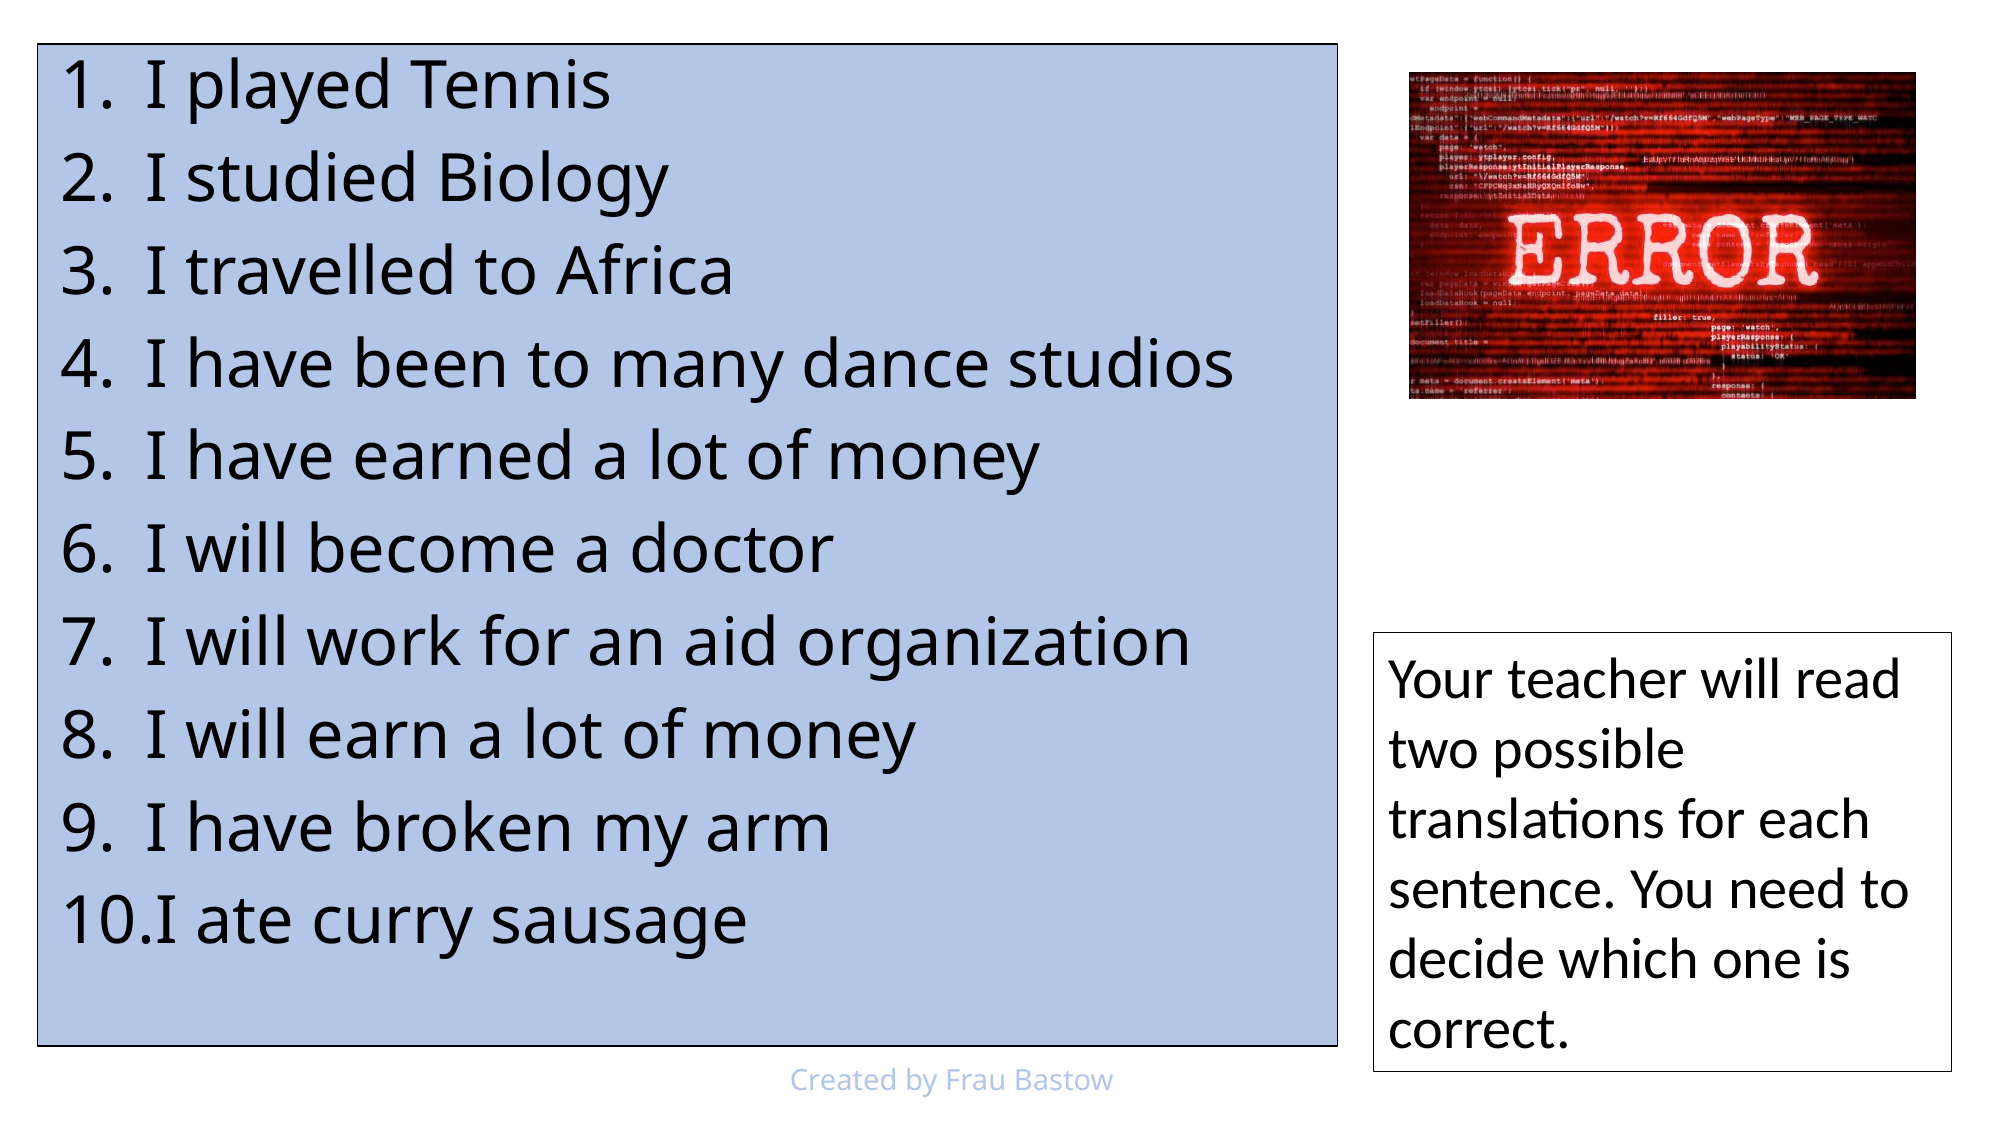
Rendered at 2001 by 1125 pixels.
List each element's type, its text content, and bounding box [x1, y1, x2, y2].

subtitle I played Tennis I studied Biology I travelled to Africa I have been to many dance studios I have earned a lot of money I will become a doctor I will work for an aid organization I will earn a lot of money I have broken my arm I ate curry sausage [37, 43, 1338, 1047]
picture [1409, 72, 1916, 399]
text_box Your teacher will read two possible translations for each sentence. You need to decide which one is correct. [1373, 632, 1952, 1072]
